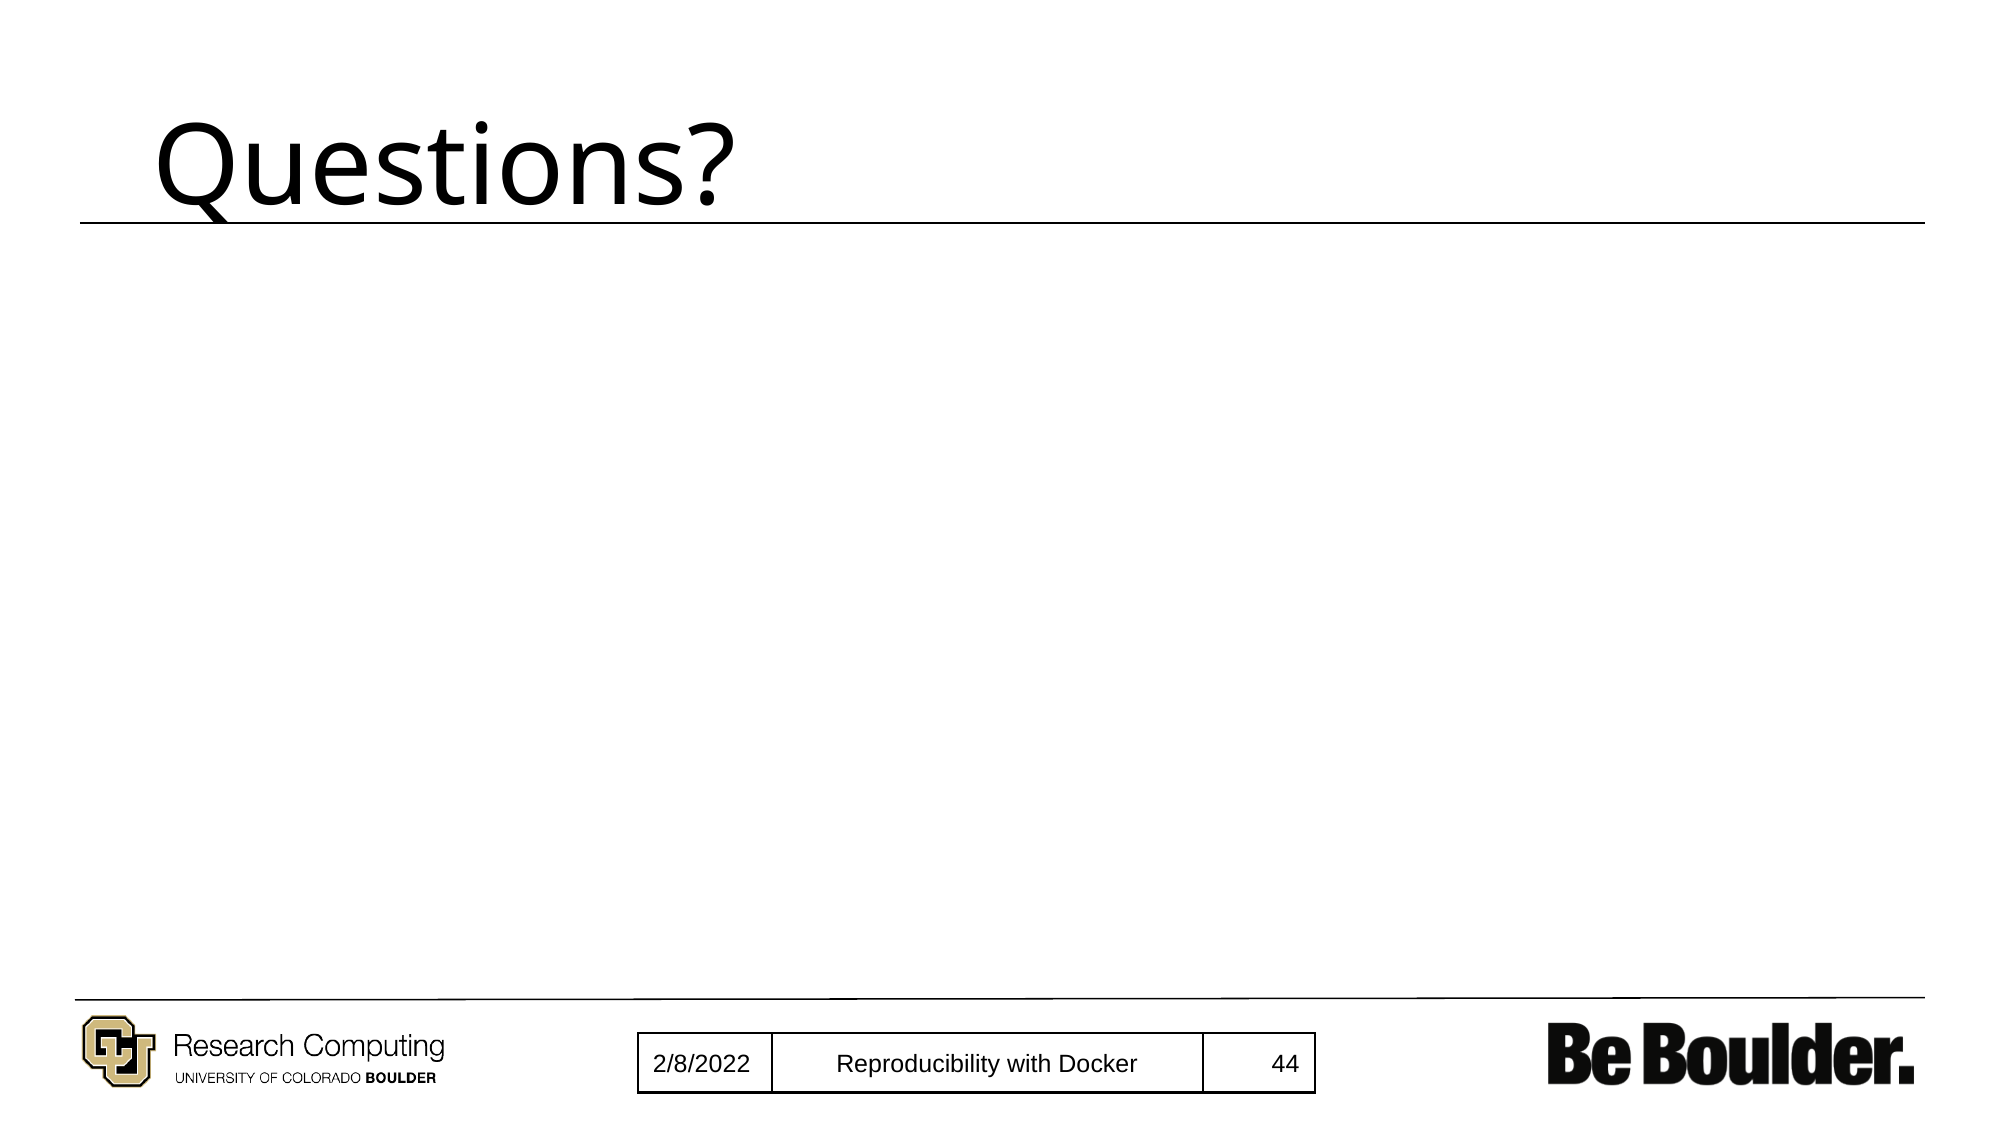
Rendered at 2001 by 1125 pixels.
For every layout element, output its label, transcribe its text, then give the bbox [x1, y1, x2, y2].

slide_number ‹#› [1202, 1032, 1316, 1094]
picture [1524, 1015, 1938, 1088]
picture [81, 1015, 444, 1088]
footer Reproducibility with Docker [771, 1032, 1202, 1094]
title Questions? [137, 59, 1863, 278]
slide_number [637, 1032, 771, 1094]
